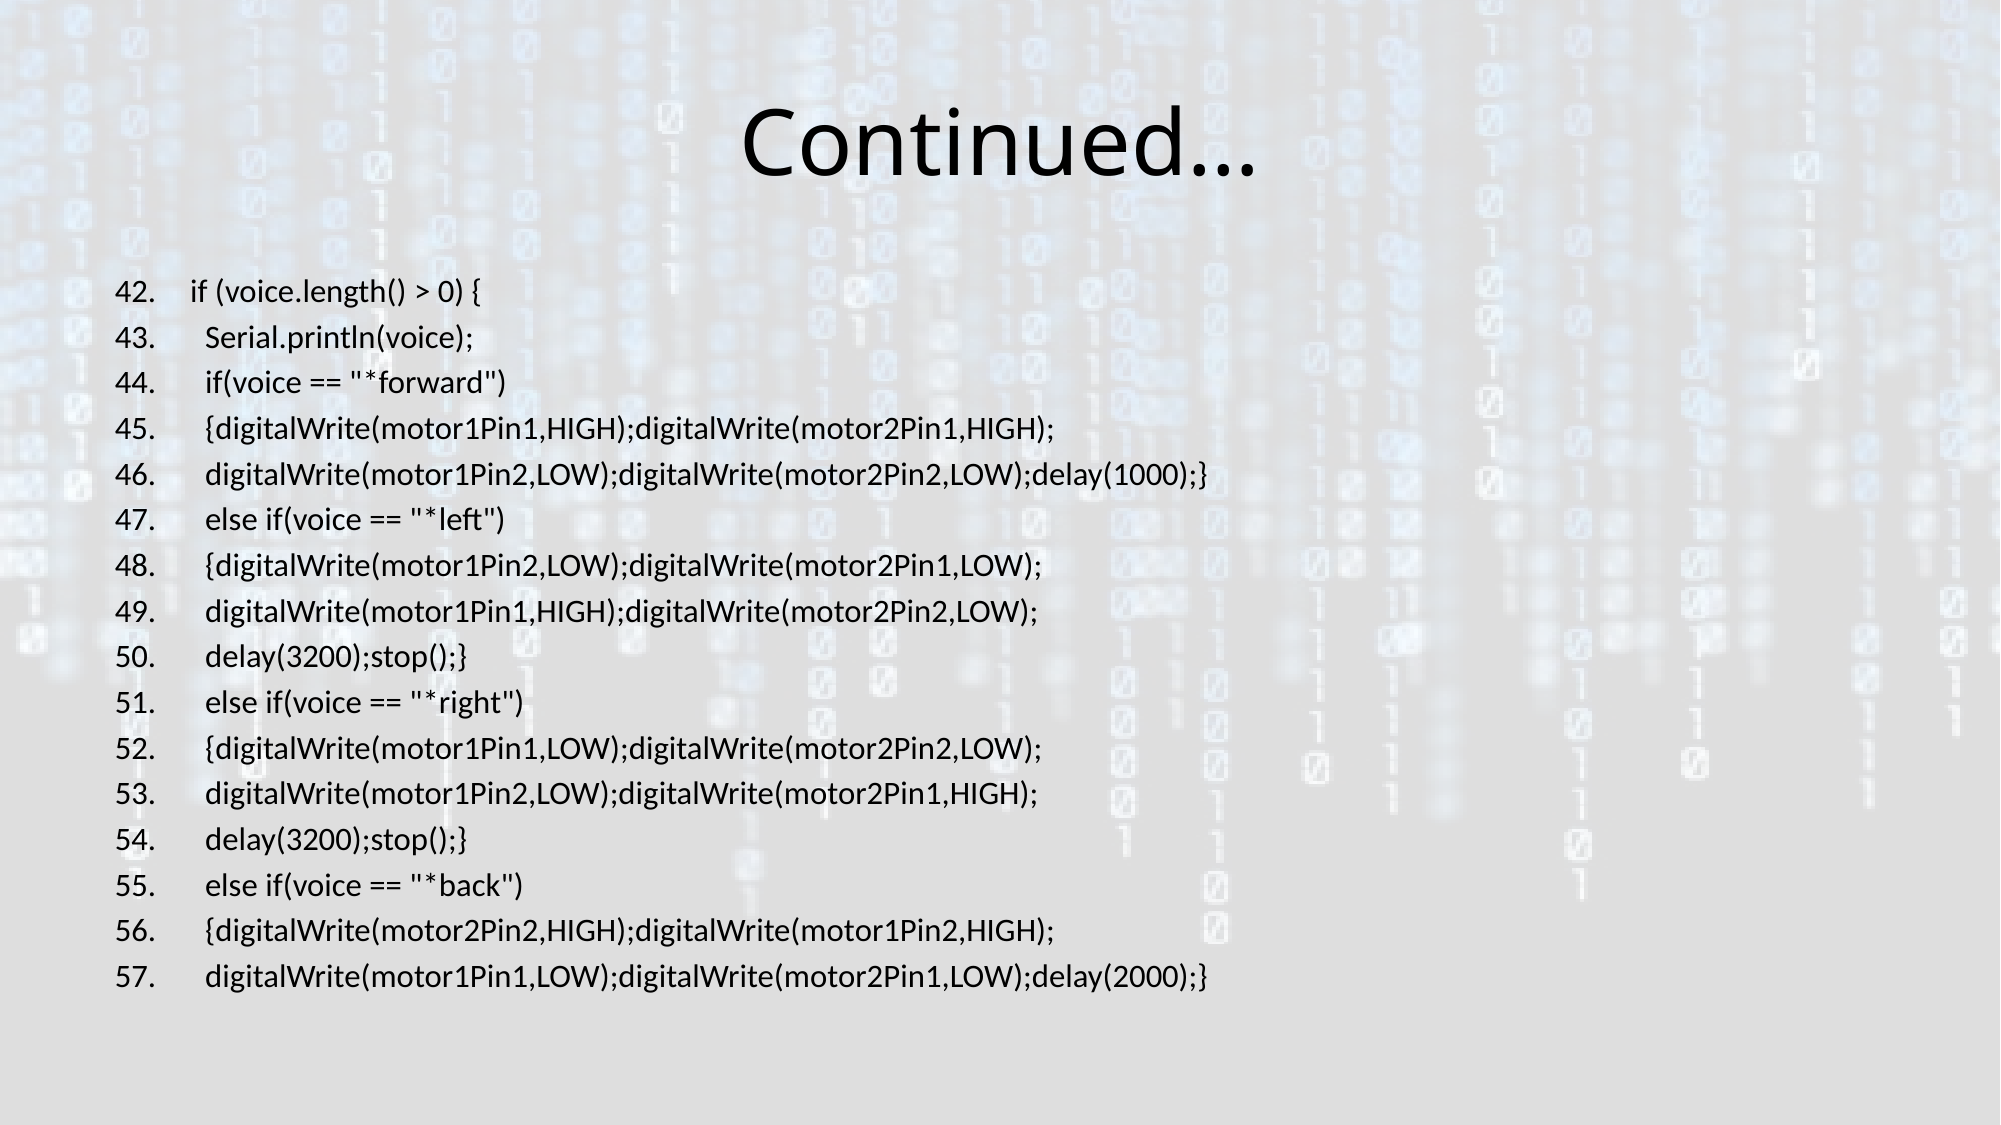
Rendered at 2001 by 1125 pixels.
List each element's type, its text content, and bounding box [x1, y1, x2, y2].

list if (voice.length() > 0) { Serial.println(voice); if(voice == "*forward") {digitalWrite(motor1Pin1,HIGH);digitalWrite(motor2Pin1,HIGH); digitalWrite(motor1Pin2,LOW);digitalWrite(motor2Pin2,LOW);delay(1000);} else if(voice == "*left") {digitalWrite(motor1Pin2,LOW);digitalWrite(motor2Pin1,LOW); digitalWrite(motor1Pin1,HIGH);digitalWrite(motor2Pin2,LOW); delay(3200);stop();} else if(voice == "*right") {digitalWrite(motor1Pin1,LOW);digitalWrite(motor2Pin2,LOW); digitalWrite(motor1Pin2,LOW);digitalWrite(motor2Pin1,HIGH); delay(3200);stop();} else if(voice == "*back") {digitalWrite(motor2Pin2,HIGH);digitalWrite(motor1Pin2,HIGH); digitalWrite(motor1Pin1,LOW);digitalWrite(motor2Pin1,LOW);delay(2000);} [99, 262, 1900, 1005]
title Continued… [99, 45, 1900, 233]
